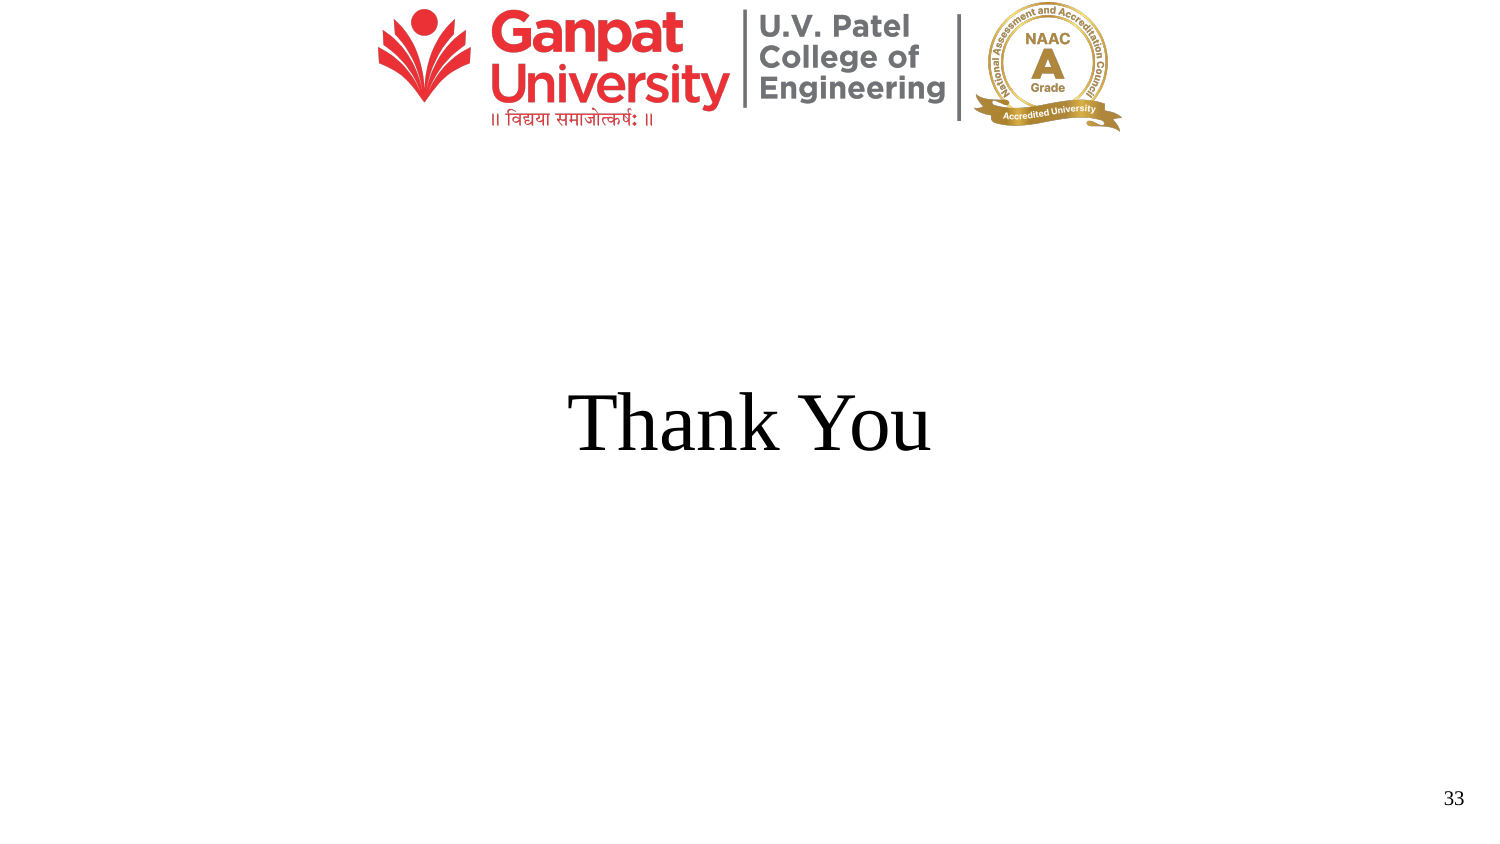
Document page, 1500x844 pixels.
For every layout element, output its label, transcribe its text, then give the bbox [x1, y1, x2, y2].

title Thank You [103, 367, 1397, 477]
slide_number 33 [1389, 764, 1480, 830]
picture [378, 2, 1122, 132]
